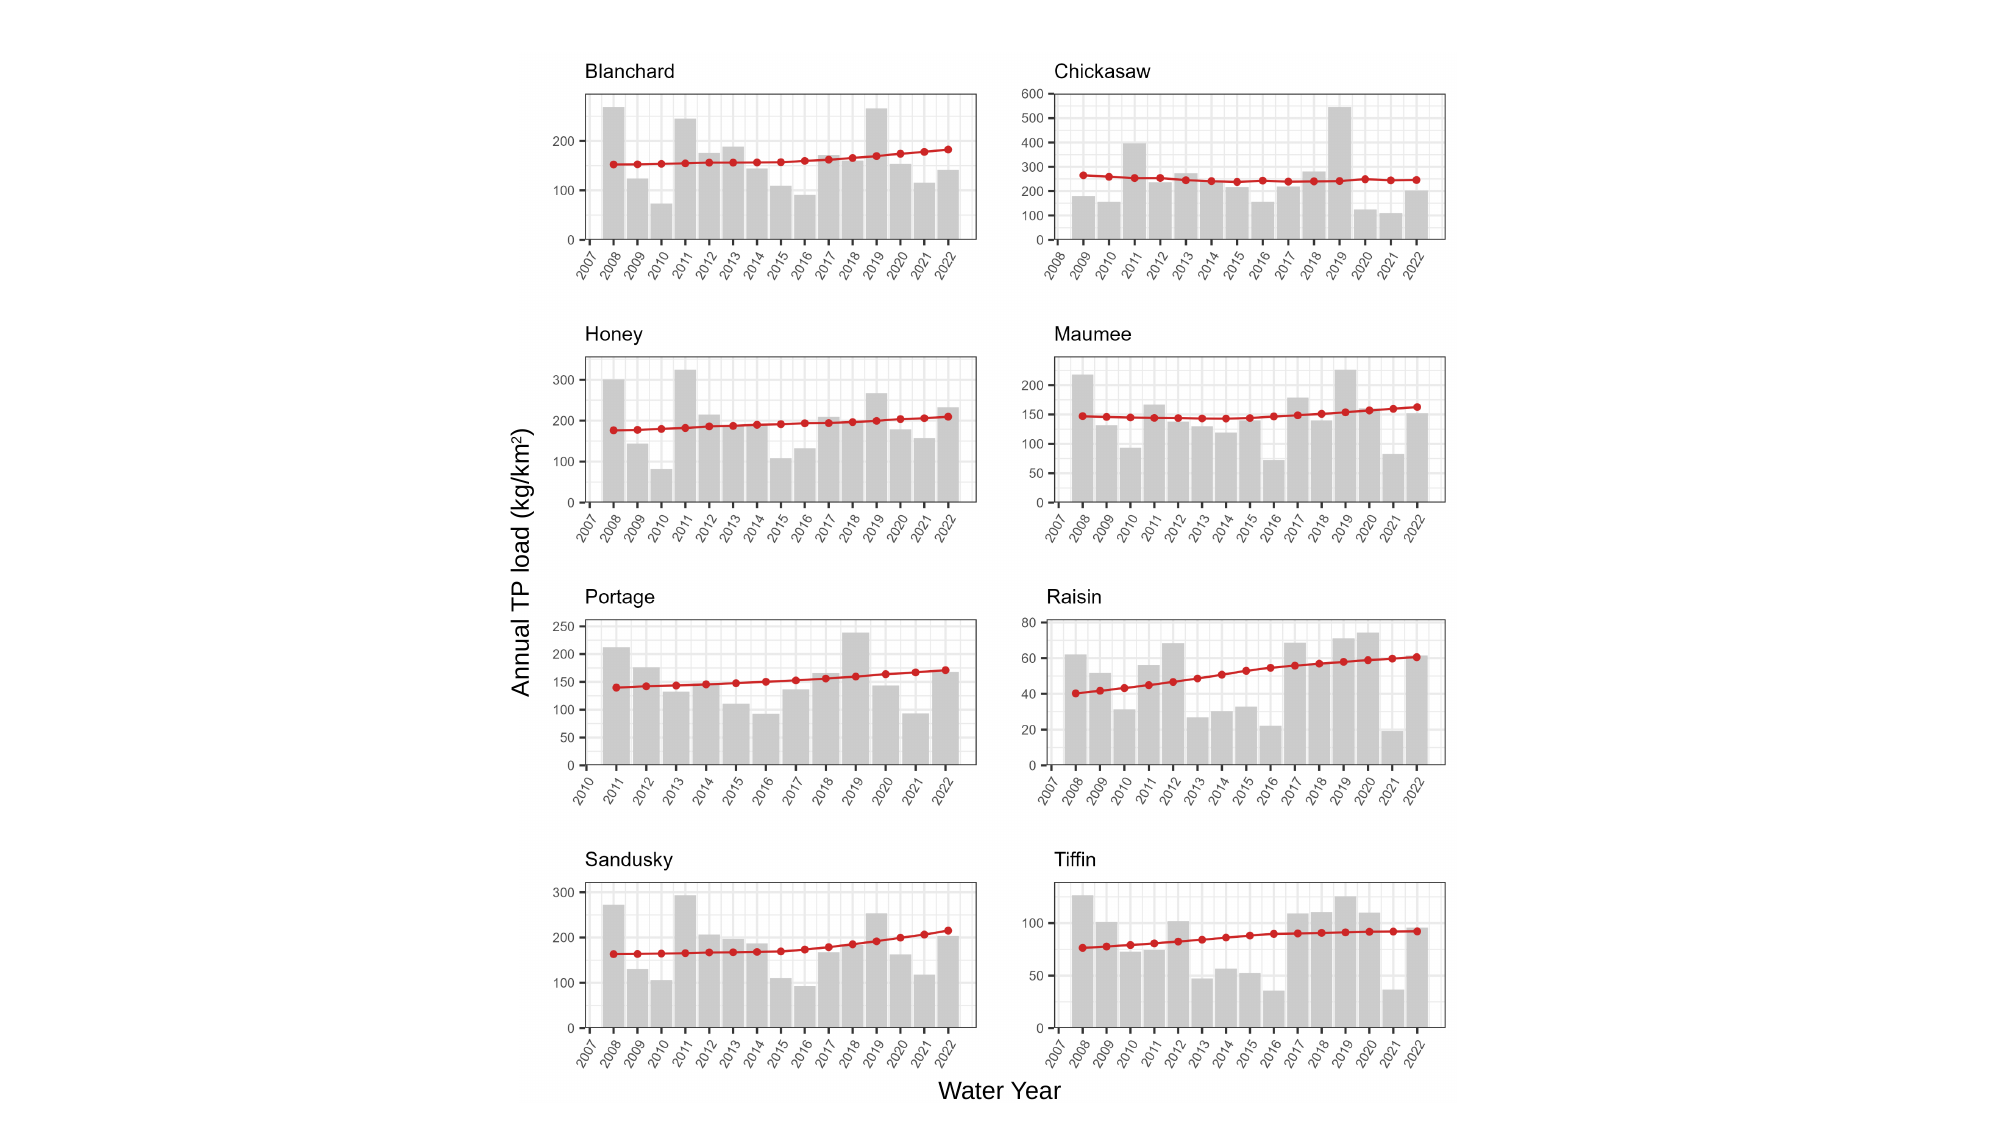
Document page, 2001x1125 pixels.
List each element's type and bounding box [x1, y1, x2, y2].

text_box [496, 52, 1457, 1113]
